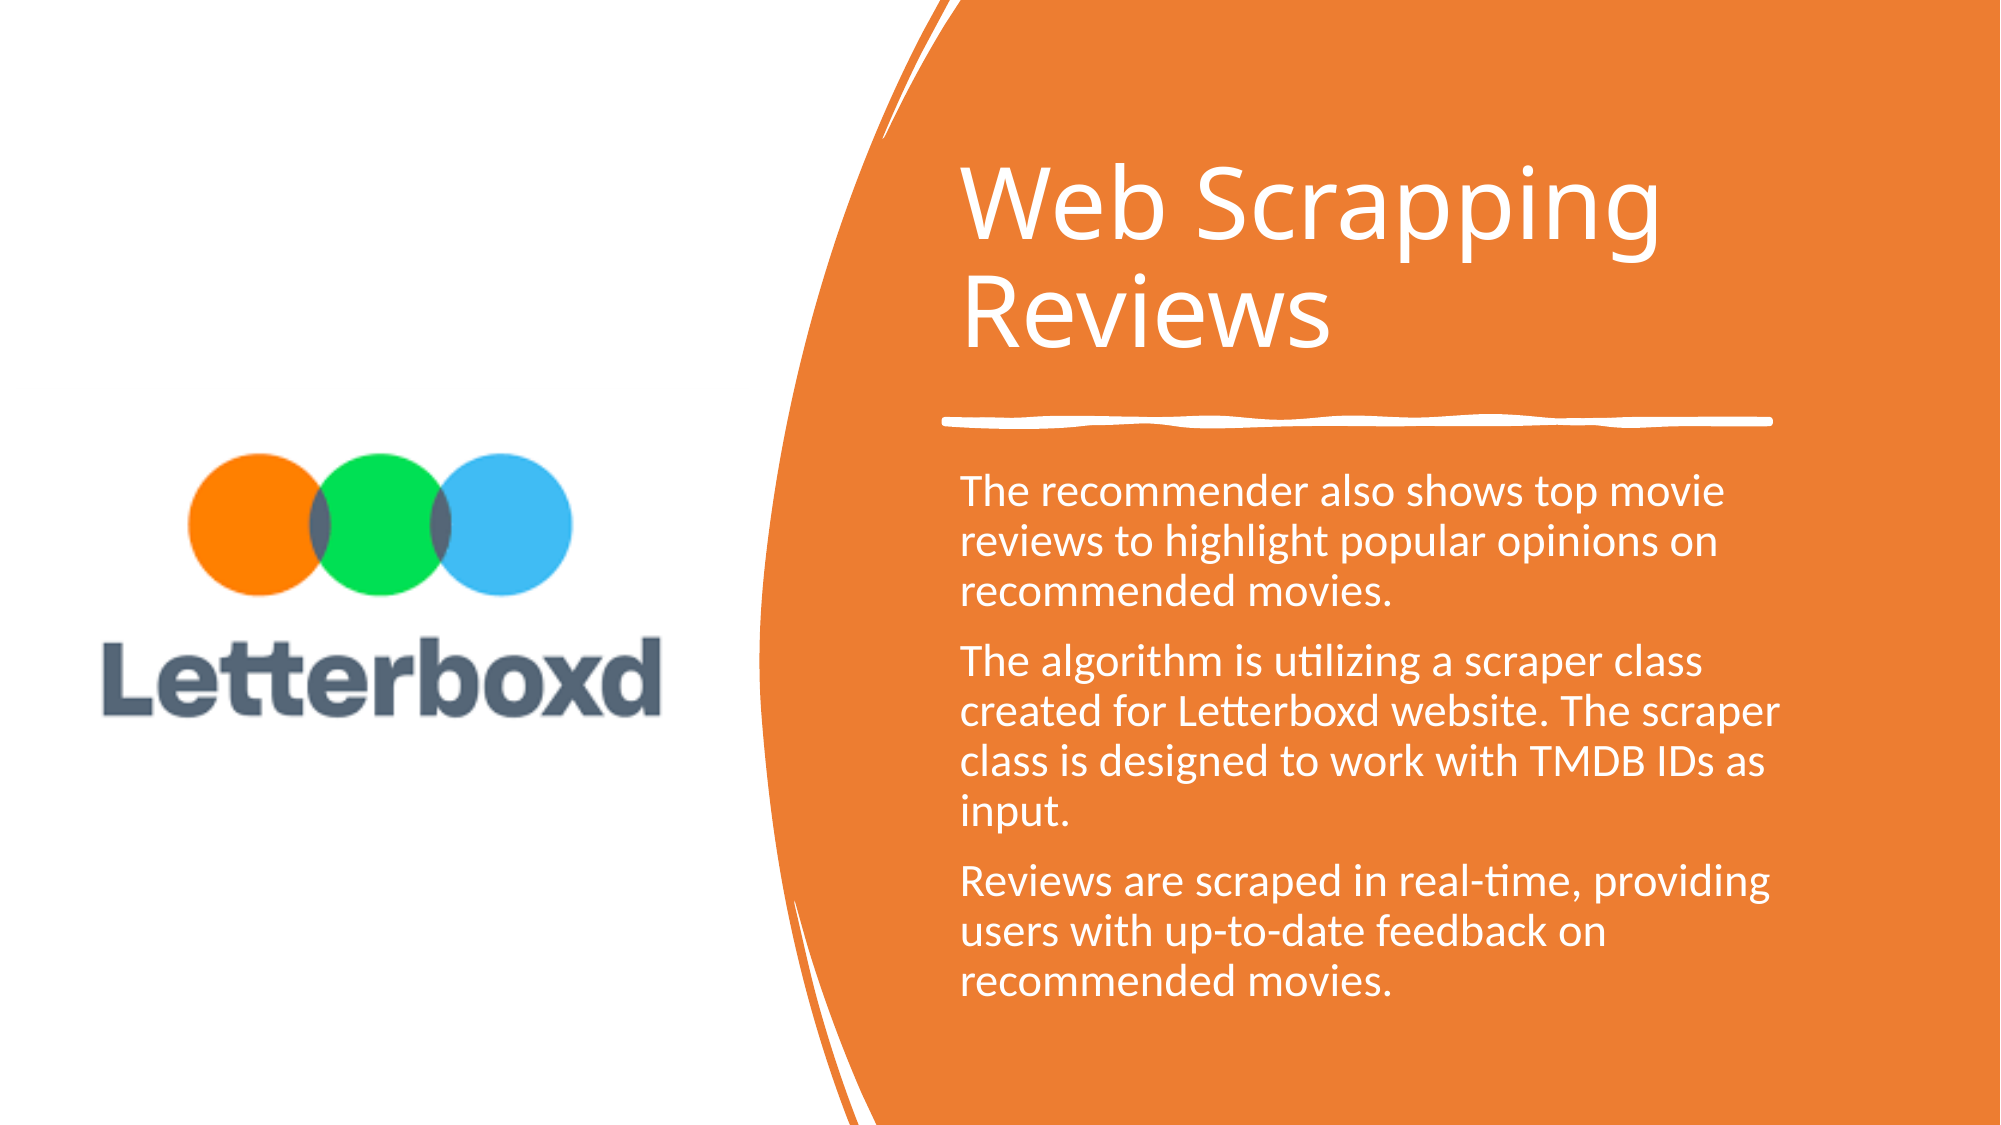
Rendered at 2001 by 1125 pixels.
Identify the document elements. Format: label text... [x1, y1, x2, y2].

picture [16, 387, 749, 783]
text_box [943, 416, 1771, 427]
title Web Scrapping Reviews [944, 75, 1821, 377]
text_box [759, 0, 2000, 1125]
list The recommender also shows top movie reviews to highlight popular opinions on recommended movies. The algorithm is utilizing a scraper class created for Letterboxd website. The scraper class is designed to work with TMDB IDs as input. Reviews are scraped in real-time, providing users with up-to-date feedback on recommended movies. [944, 458, 1841, 1020]
text_box [889, 0, 960, 125]
text_box [0, 0, 939, 1125]
